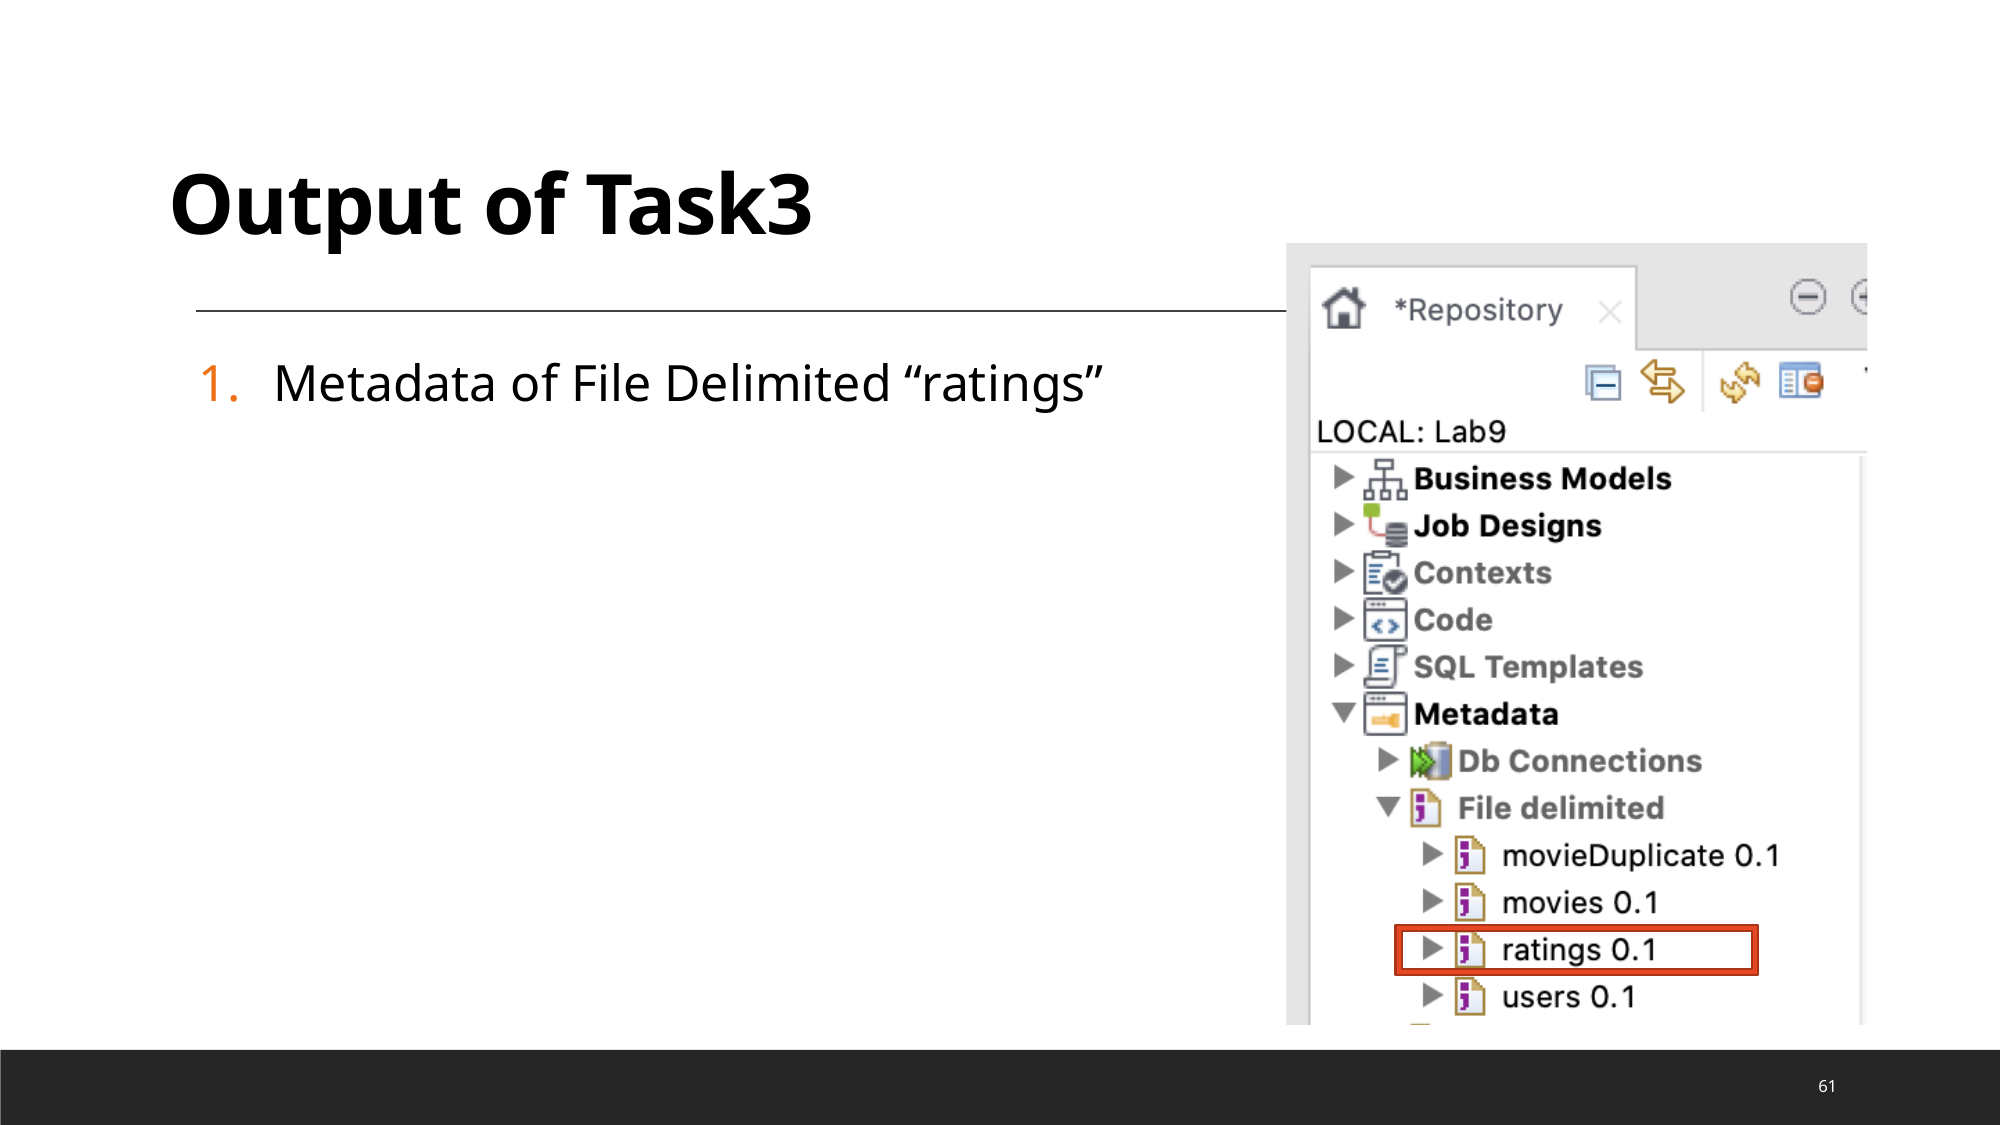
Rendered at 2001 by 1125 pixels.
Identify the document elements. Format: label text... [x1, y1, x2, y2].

picture [1285, 243, 1868, 1026]
slide_number 61 [1803, 1057, 1932, 1118]
text_box Output of Task3 [153, 145, 1804, 261]
text_box Metadata of File Delimited “ratings” [198, 338, 1282, 515]
